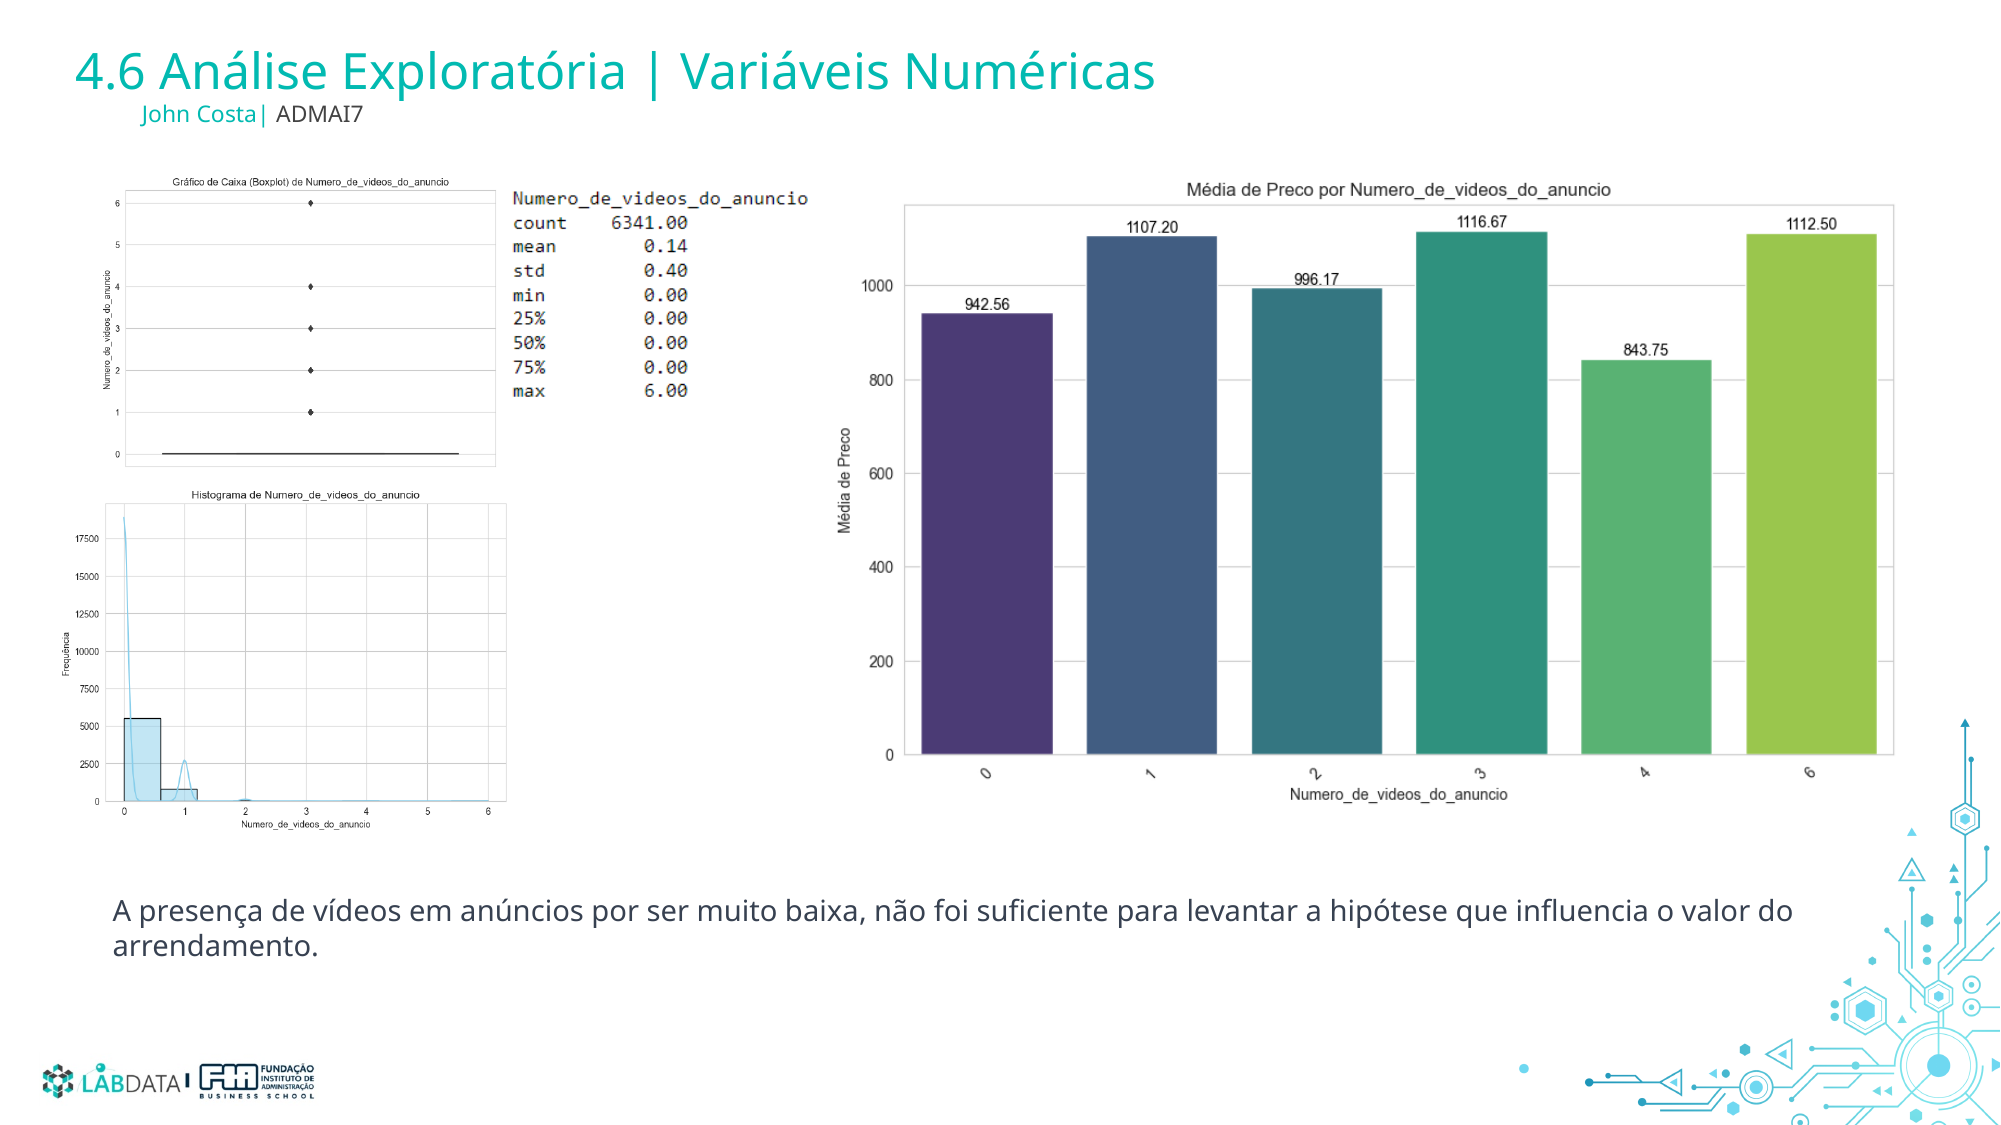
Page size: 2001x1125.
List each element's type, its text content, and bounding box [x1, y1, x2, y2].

picture [39, 1052, 319, 1106]
picture [97, 172, 813, 472]
text_box A presença de vídeos em anúncios por ser muito baixa, não foi suficiente para levantar a hipótese que influencia o valor do arrendamento. [97, 884, 1518, 970]
picture [828, 172, 2000, 1125]
text_box 4.6 Análise Exploratória | Variáveis Numéricas John Costa| ADMAI7 [60, 24, 1674, 142]
picture [55, 484, 512, 836]
